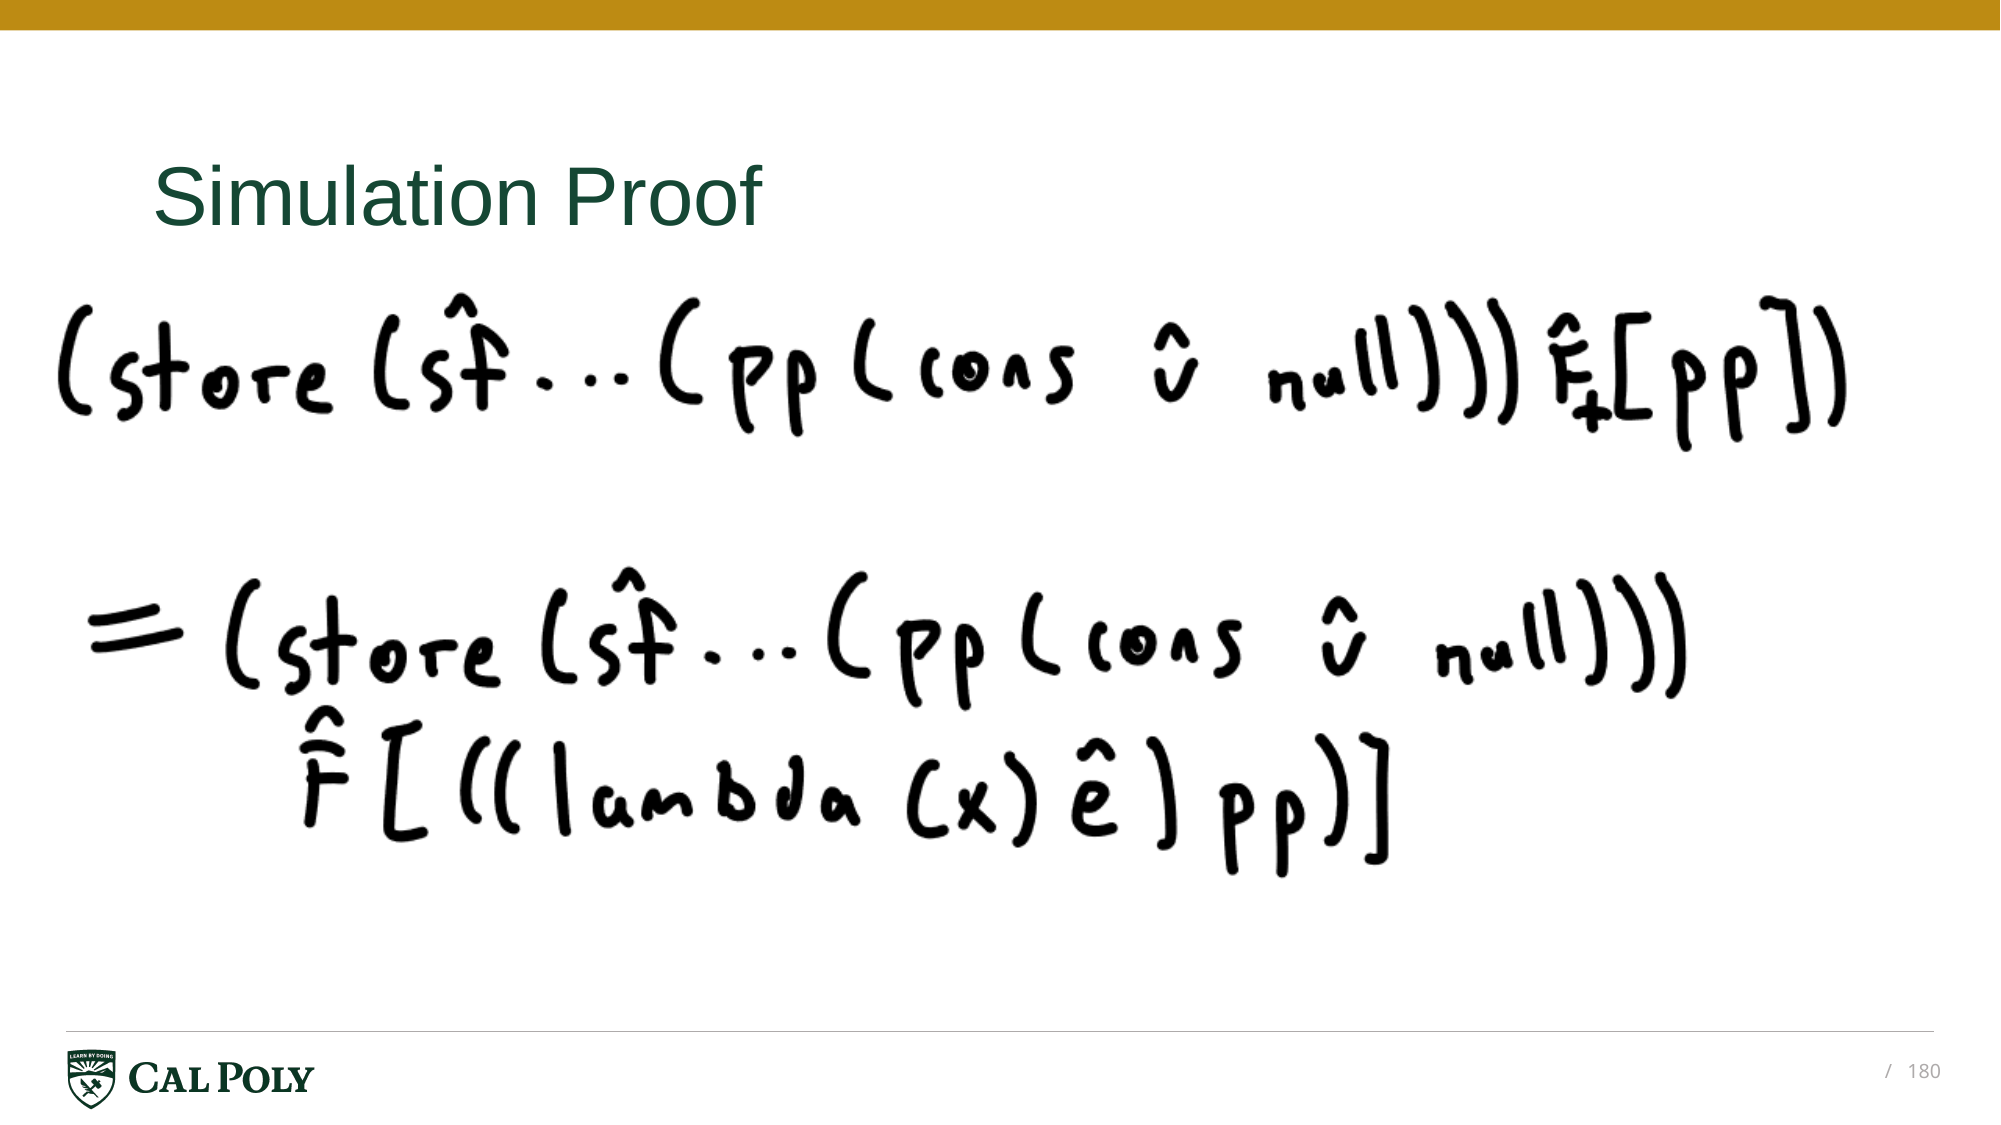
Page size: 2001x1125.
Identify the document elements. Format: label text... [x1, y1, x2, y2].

slide_number / 180 [1866, 1041, 1956, 1102]
picture [43, 1025, 338, 1125]
title Simulation Proof [137, 147, 1888, 250]
picture [24, 266, 1976, 916]
